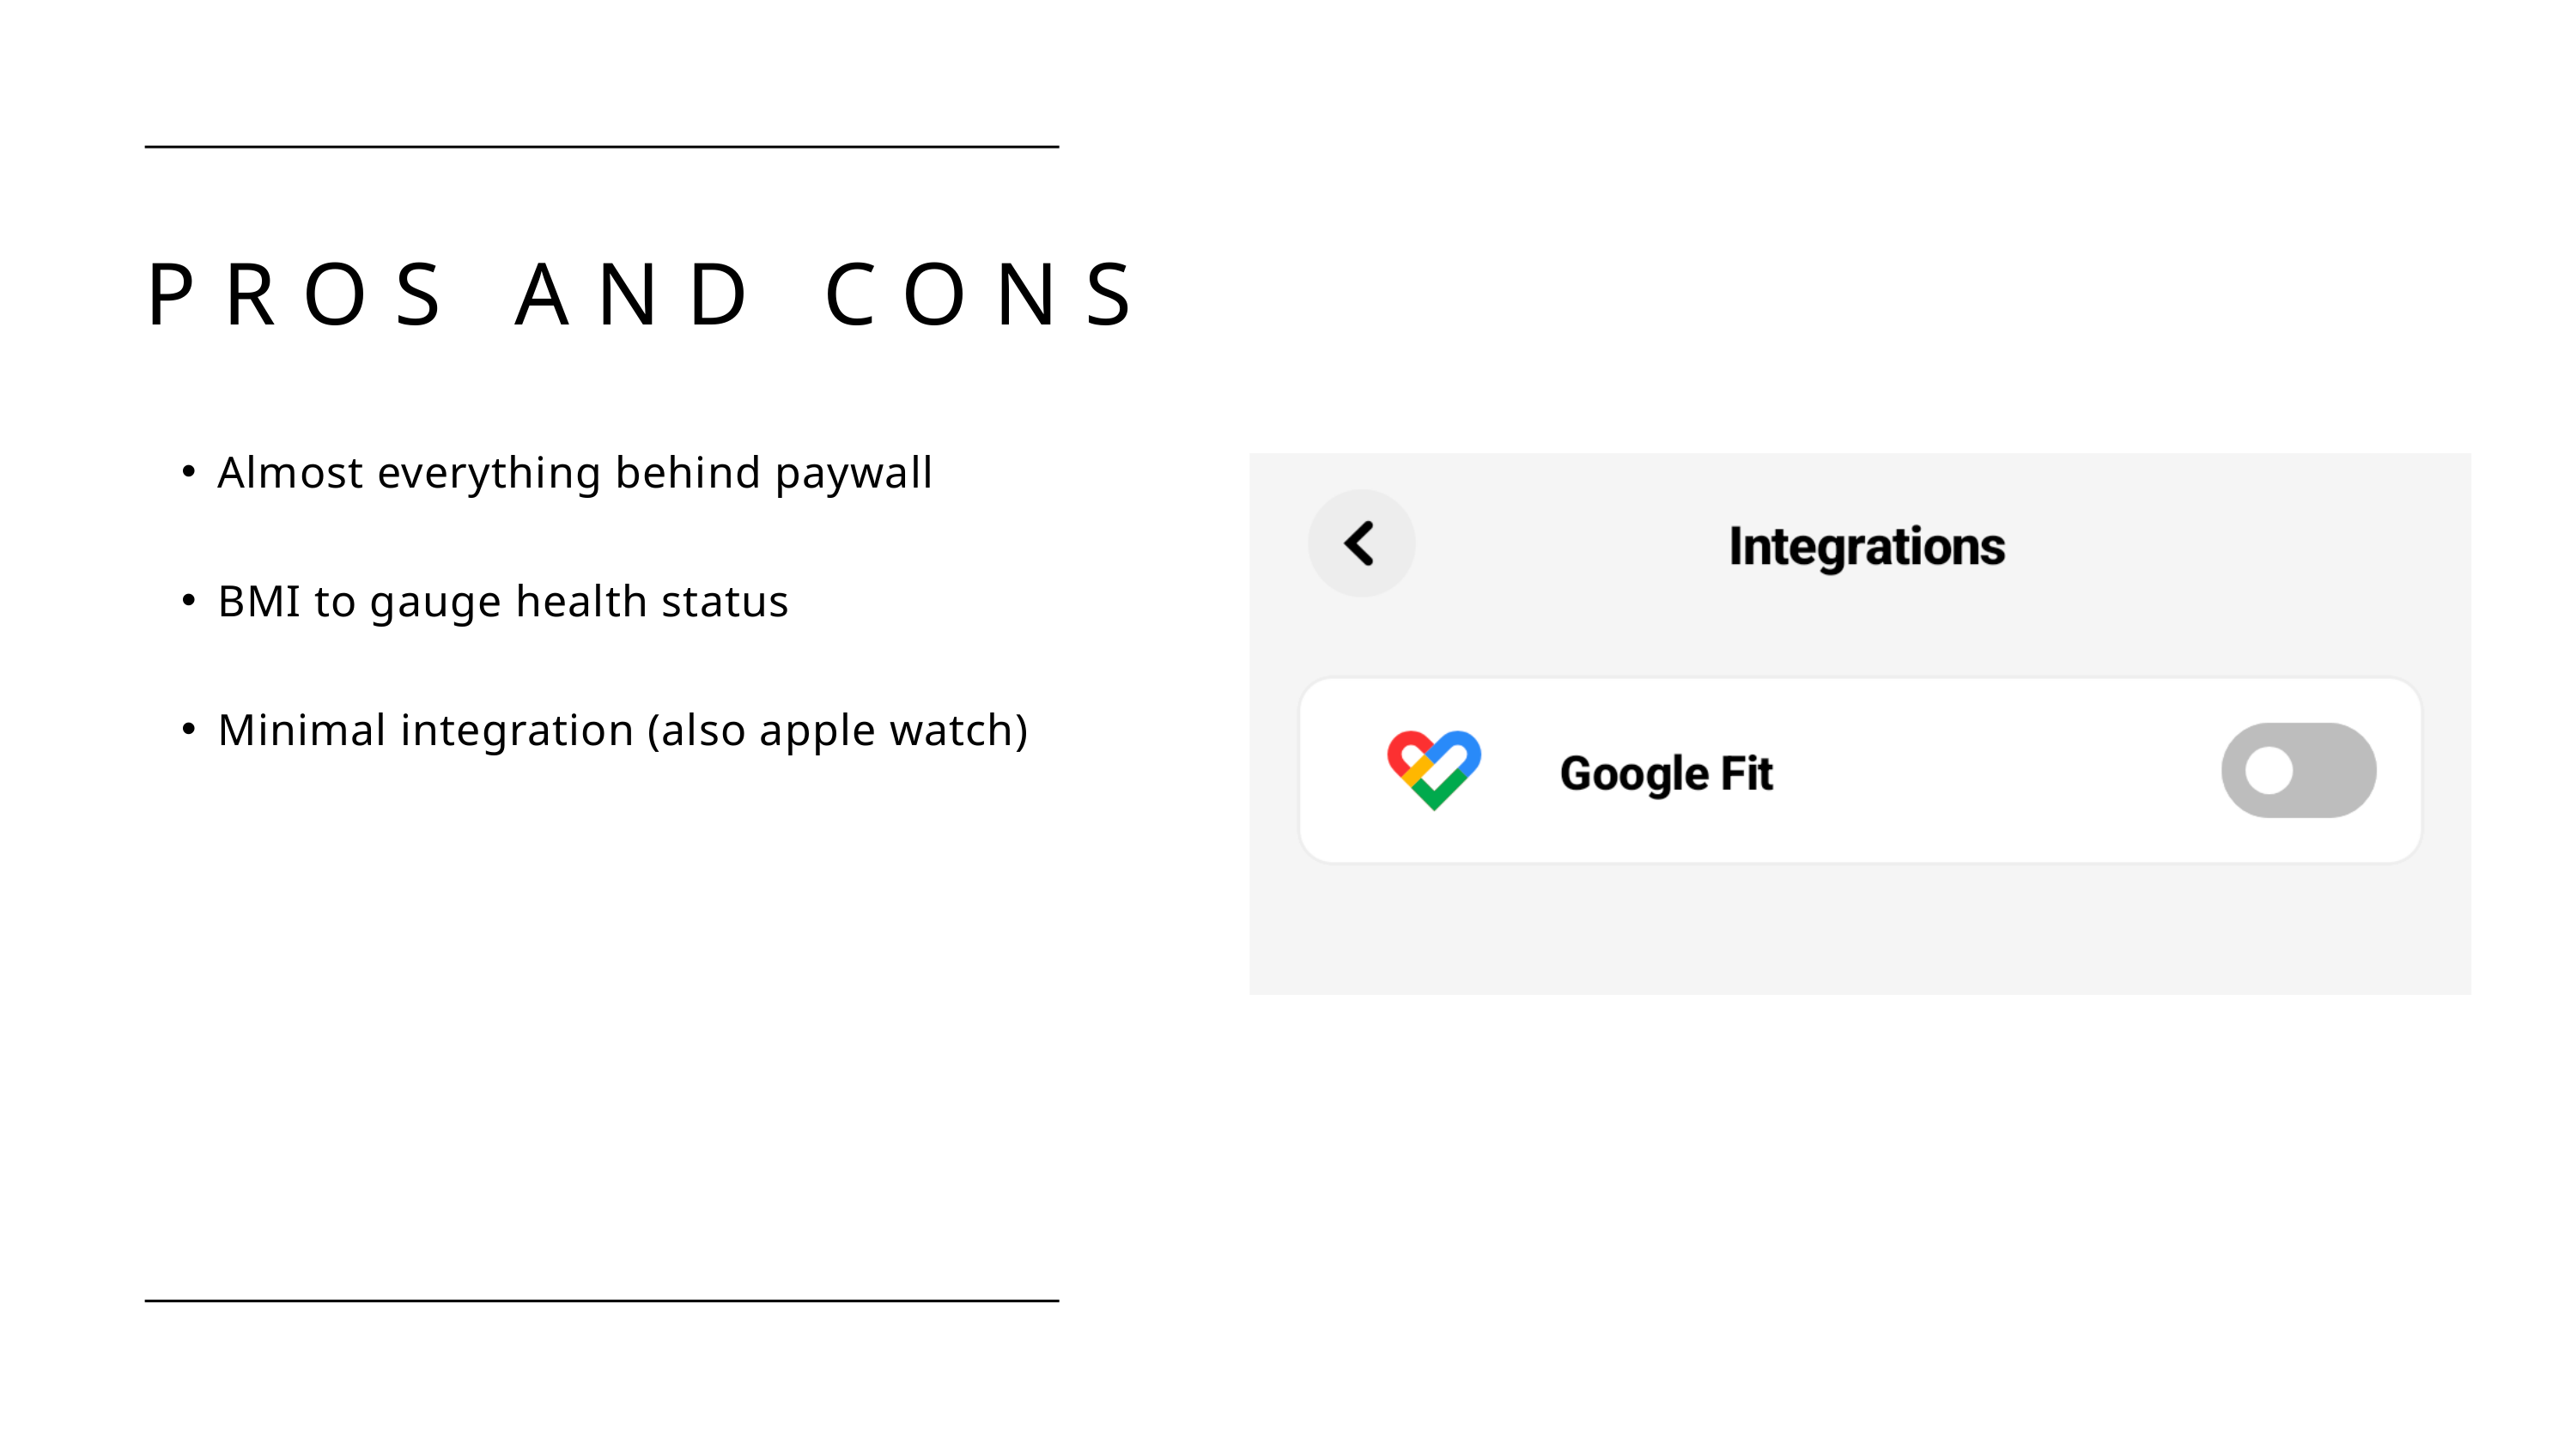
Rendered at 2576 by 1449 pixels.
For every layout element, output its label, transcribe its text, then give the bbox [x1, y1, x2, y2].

text_box PROS AND CONS [144, 230, 1534, 343]
text_box [1249, 453, 2472, 995]
text_box Almost everything behind paywall BMI to gauge health status Minimal integration (also apple watch) [144, 432, 1534, 755]
